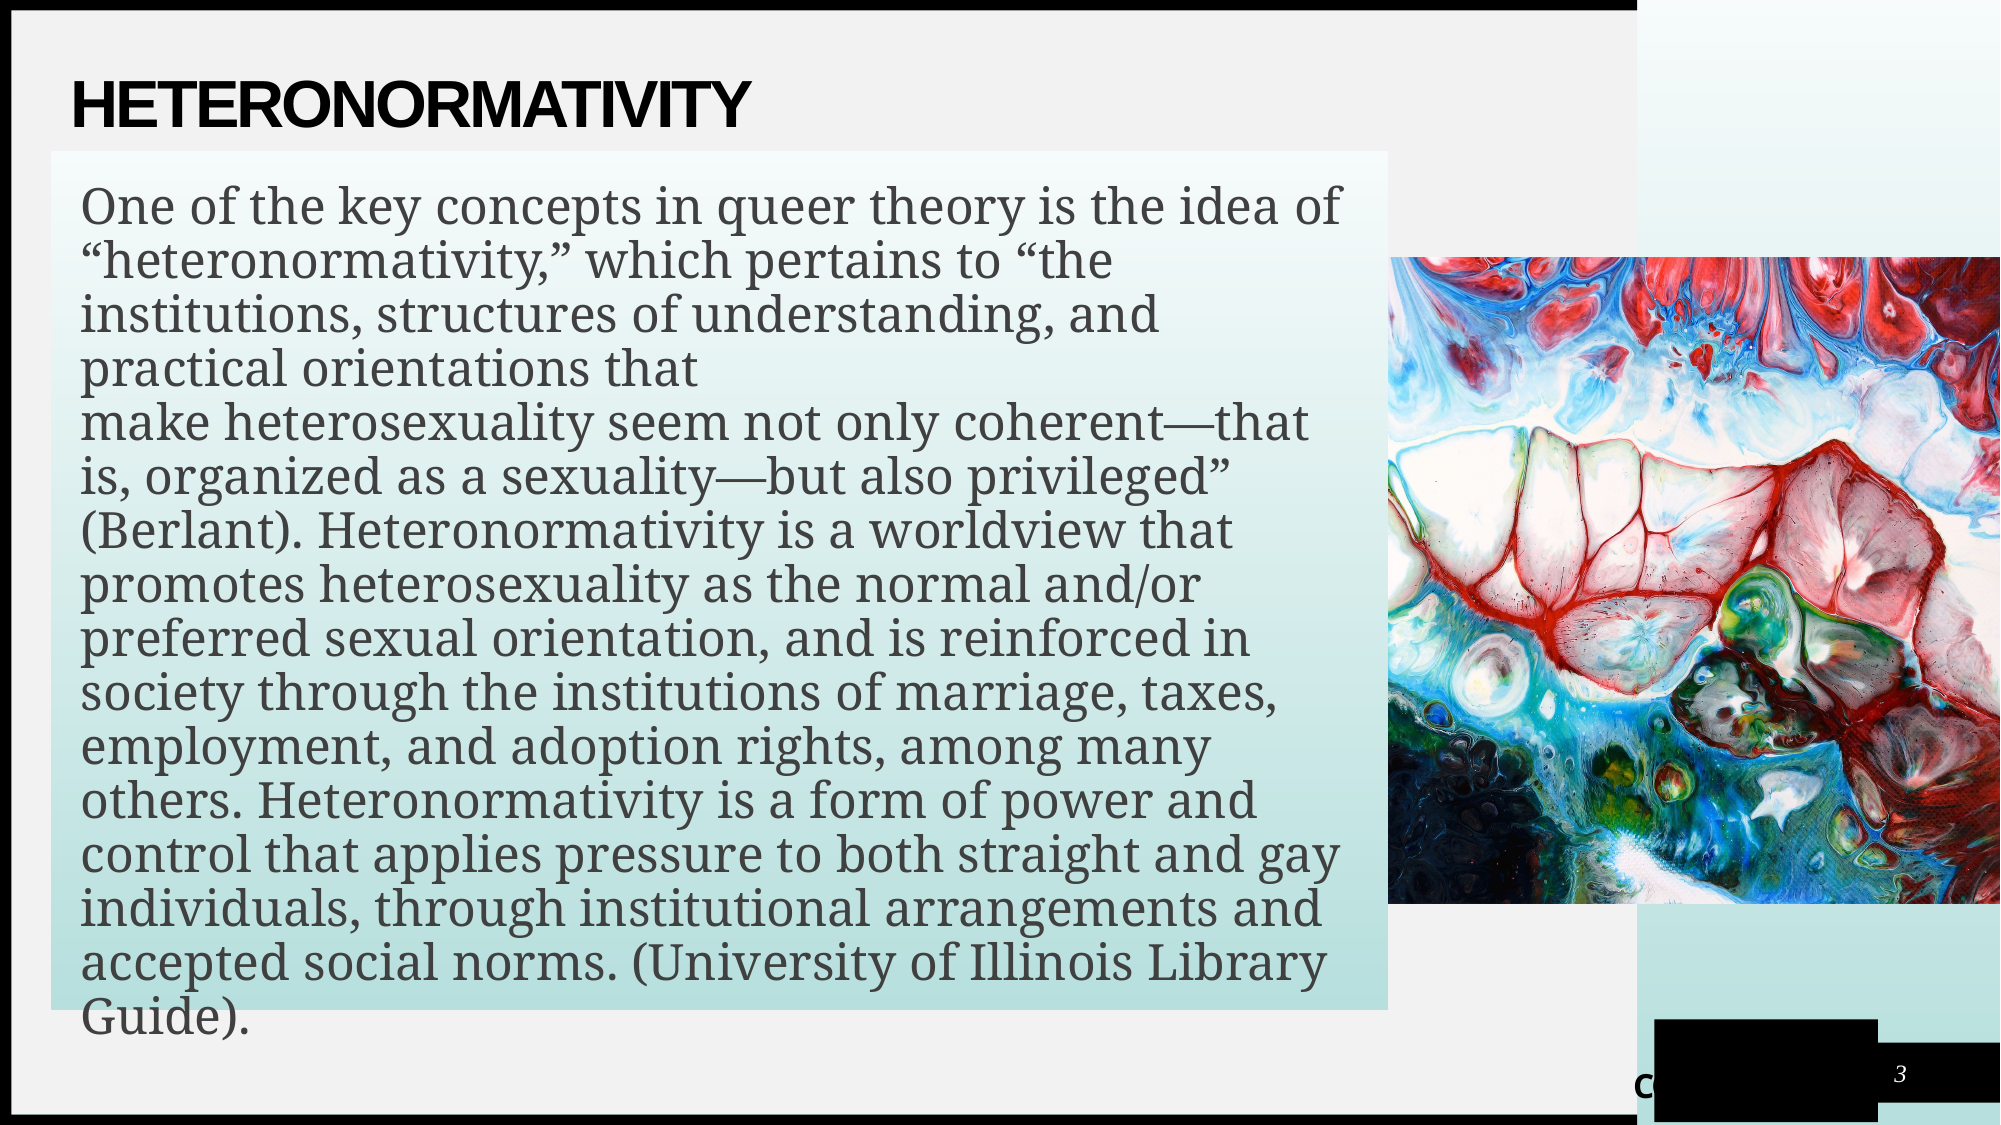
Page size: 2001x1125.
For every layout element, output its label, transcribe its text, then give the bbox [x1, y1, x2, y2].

title Heteronormativity [70, 70, 1569, 142]
text_box [1653, 1018, 1879, 1123]
picture [1387, 257, 2000, 904]
slide_number 3 [1879, 1050, 1924, 1096]
text_box One of the key concepts in queer theory is the idea of “heteronormativity,” which pertains to “the institutions, structures of understanding, and practical orientations that make heterosexuality seem not only coherent—that is, organized as a sexuality—but also privileged” (Berlant). Heteronormativity is a worldview that promotes heterosexuality as the normal and/or preferred sexual orientation, and is reinforced in society through the institutions of marriage, taxes, employment, and adoption rights, among many others. Heteronormativity is a form of power and control that applies pressure to both straight and gay individuals, through institutional arrangements and accepted social norms. (University of Illinois Library Guide). [51, 151, 1388, 1010]
